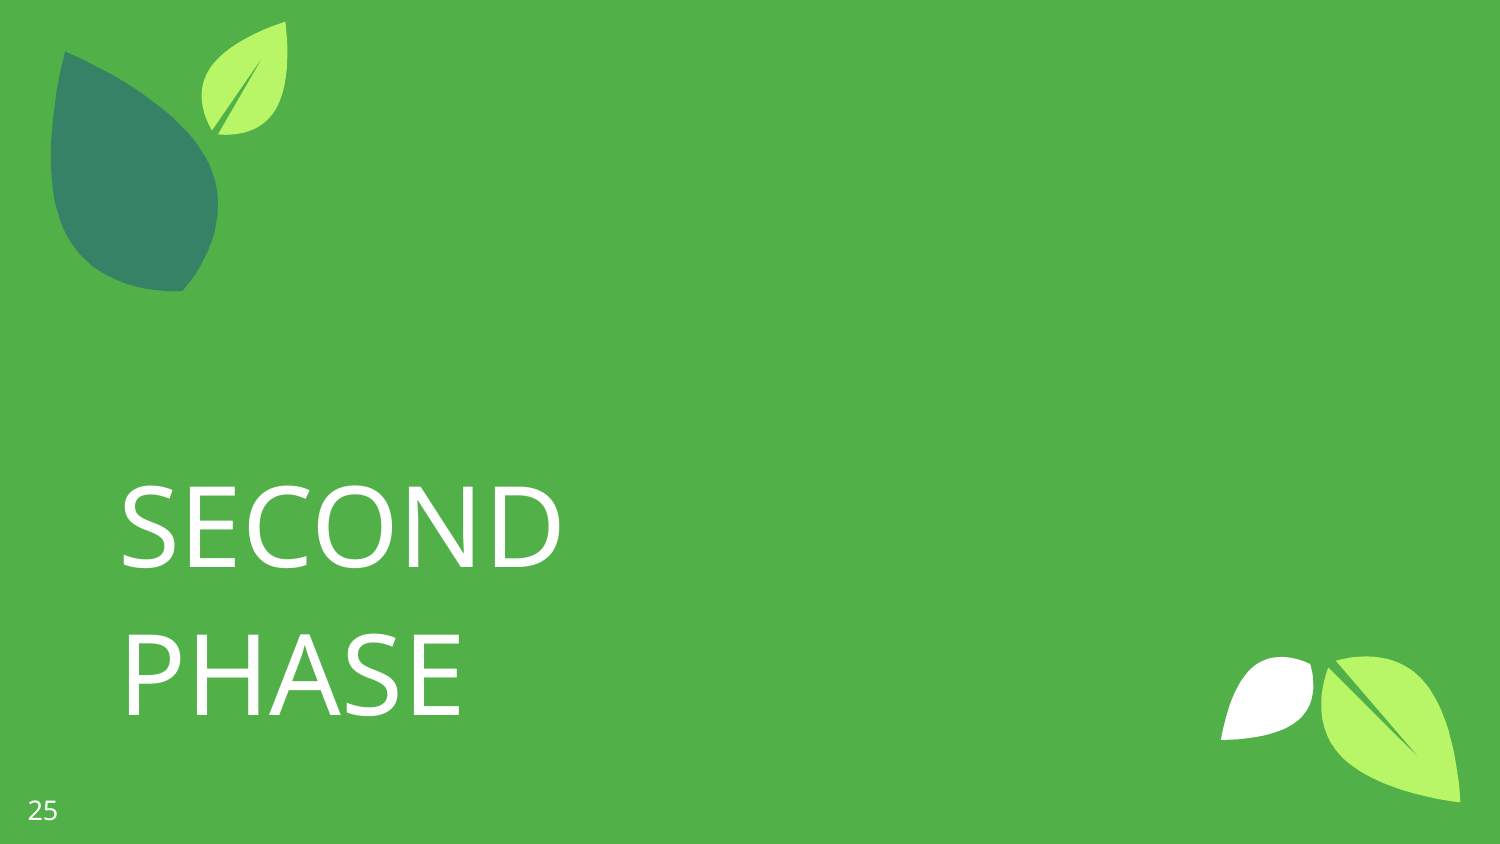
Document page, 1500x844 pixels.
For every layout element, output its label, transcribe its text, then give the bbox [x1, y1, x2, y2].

subtitle SECOND PHASE [90, 440, 1269, 780]
slide_number 25 [12, 779, 103, 844]
